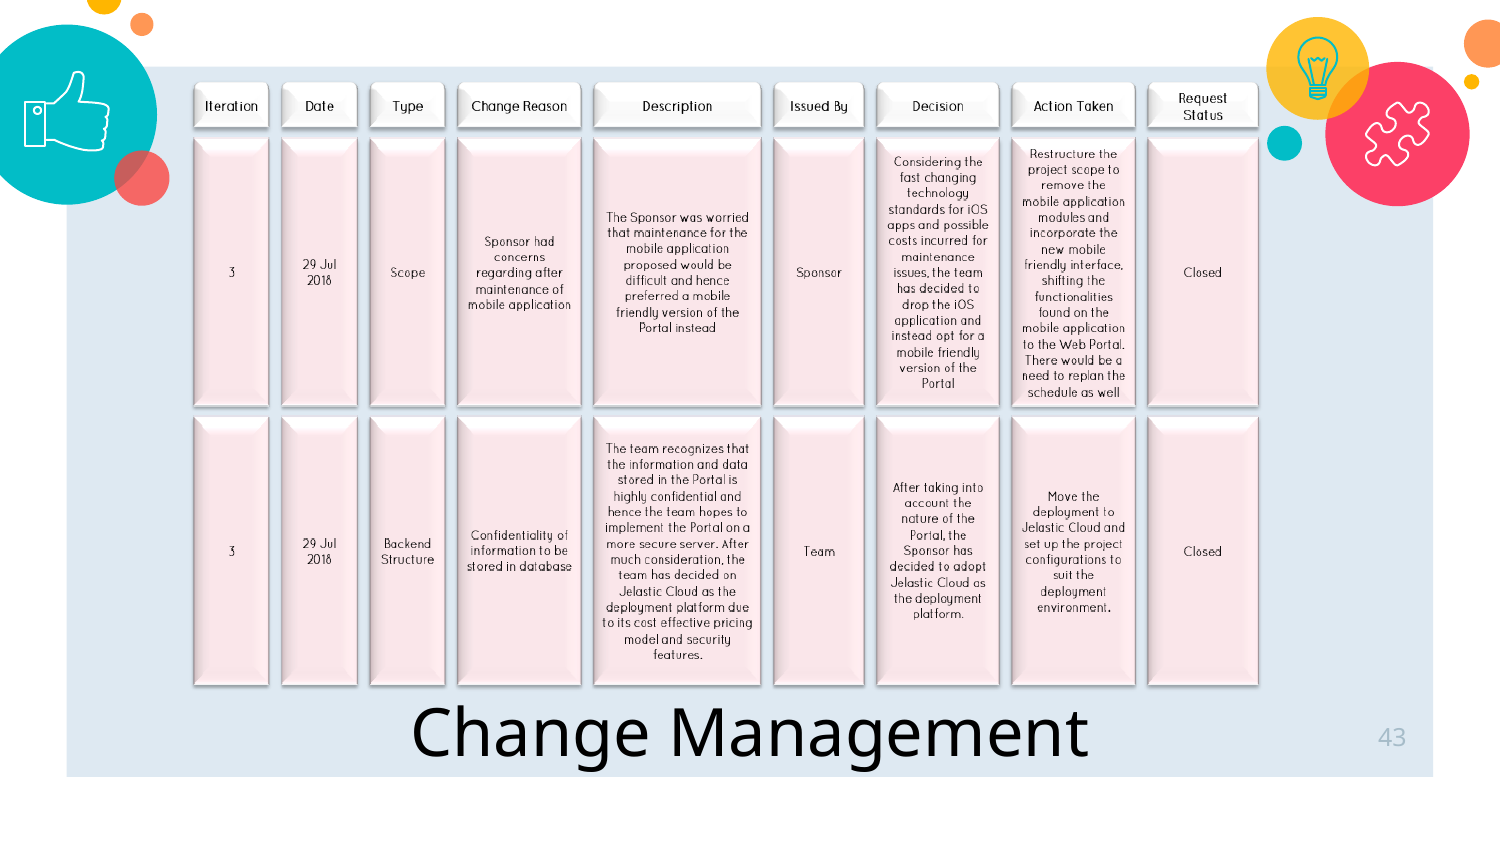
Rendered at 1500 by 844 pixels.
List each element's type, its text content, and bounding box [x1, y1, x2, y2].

picture [187, 77, 1263, 694]
slide_number 43 [1331, 706, 1422, 771]
text_box Change Management [361, 703, 1139, 766]
